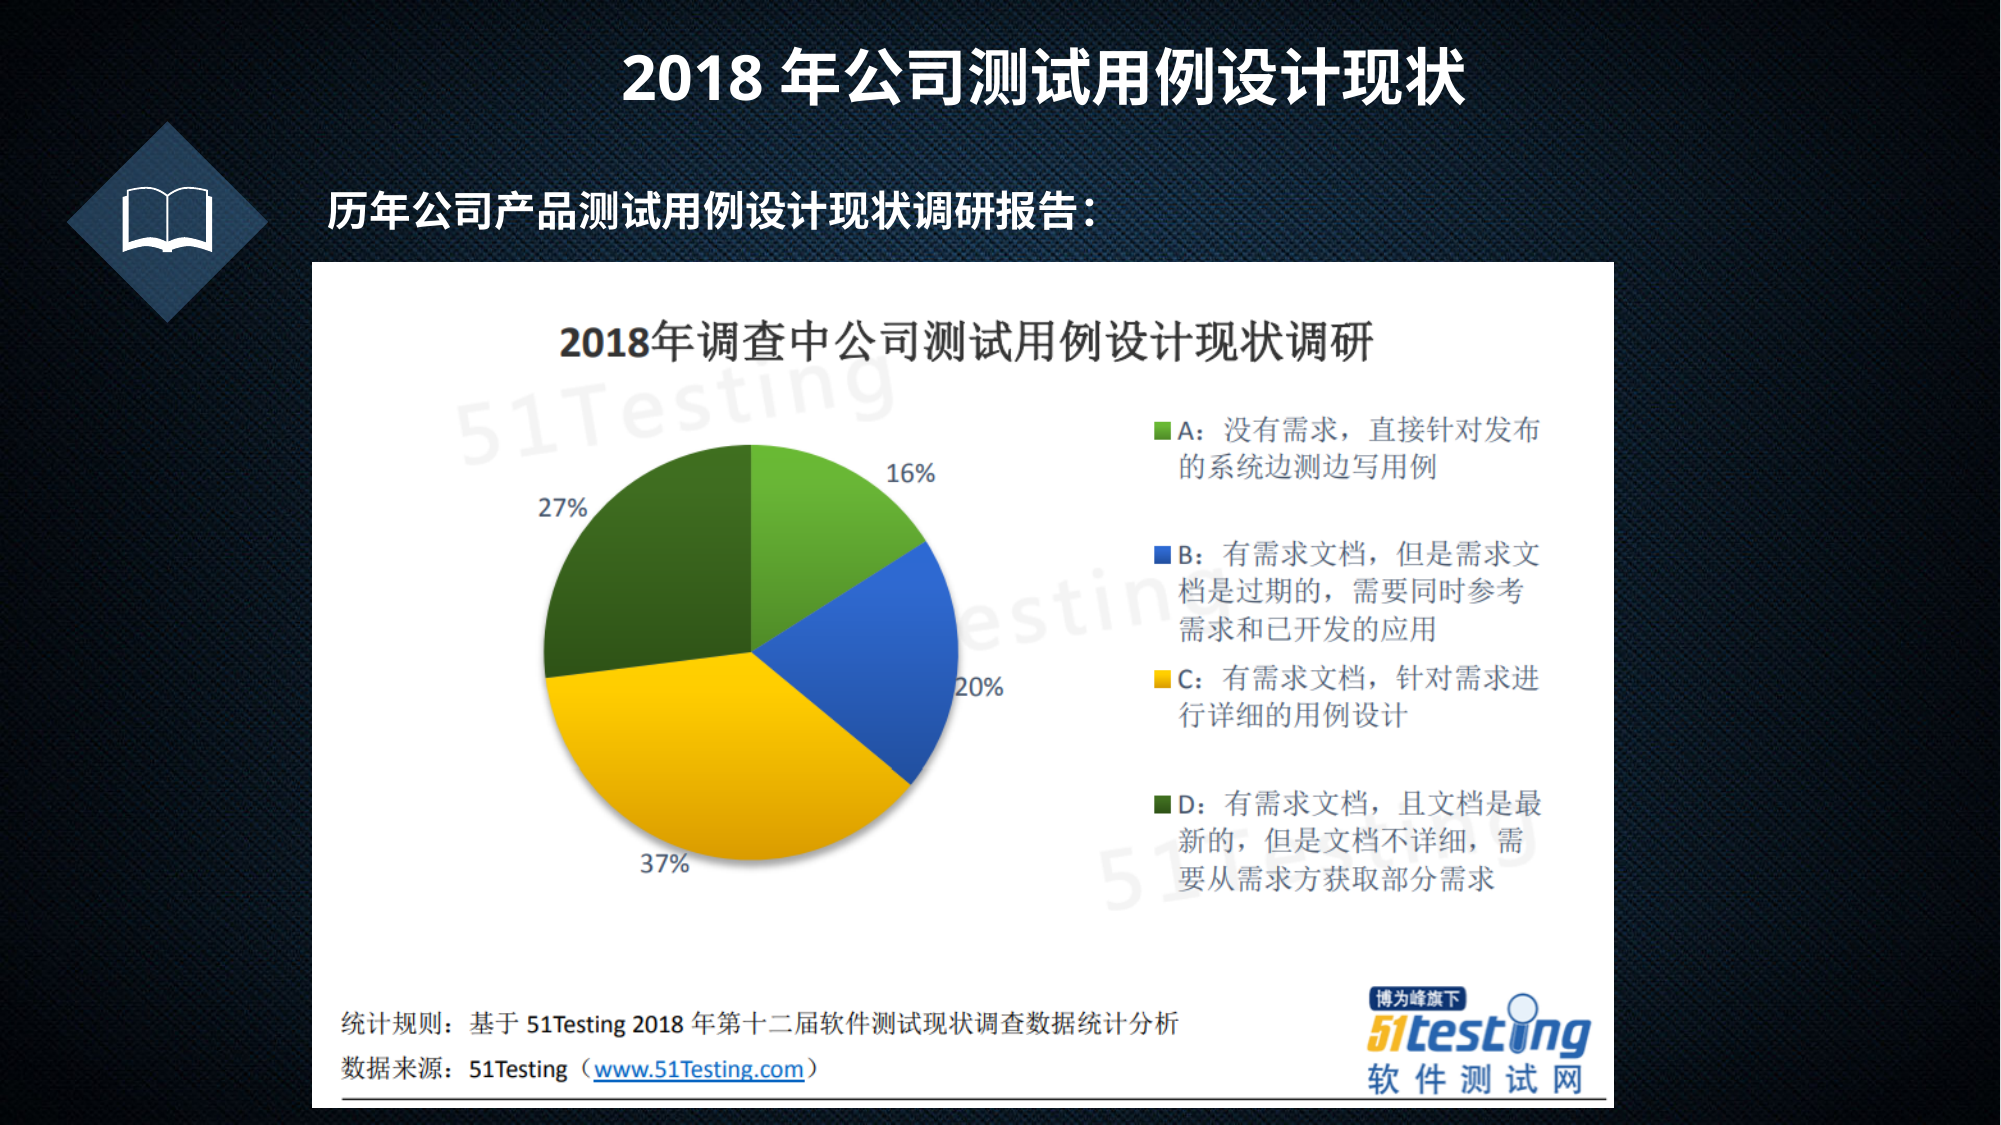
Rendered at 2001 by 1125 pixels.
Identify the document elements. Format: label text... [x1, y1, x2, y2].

text_box 2018年公司测试用例设计现状 [538, 30, 1551, 121]
picture [0, 0, 2001, 1125]
text_box 历年公司产品测试用例设计现状调研报告： [312, 177, 1231, 243]
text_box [66, 121, 269, 323]
